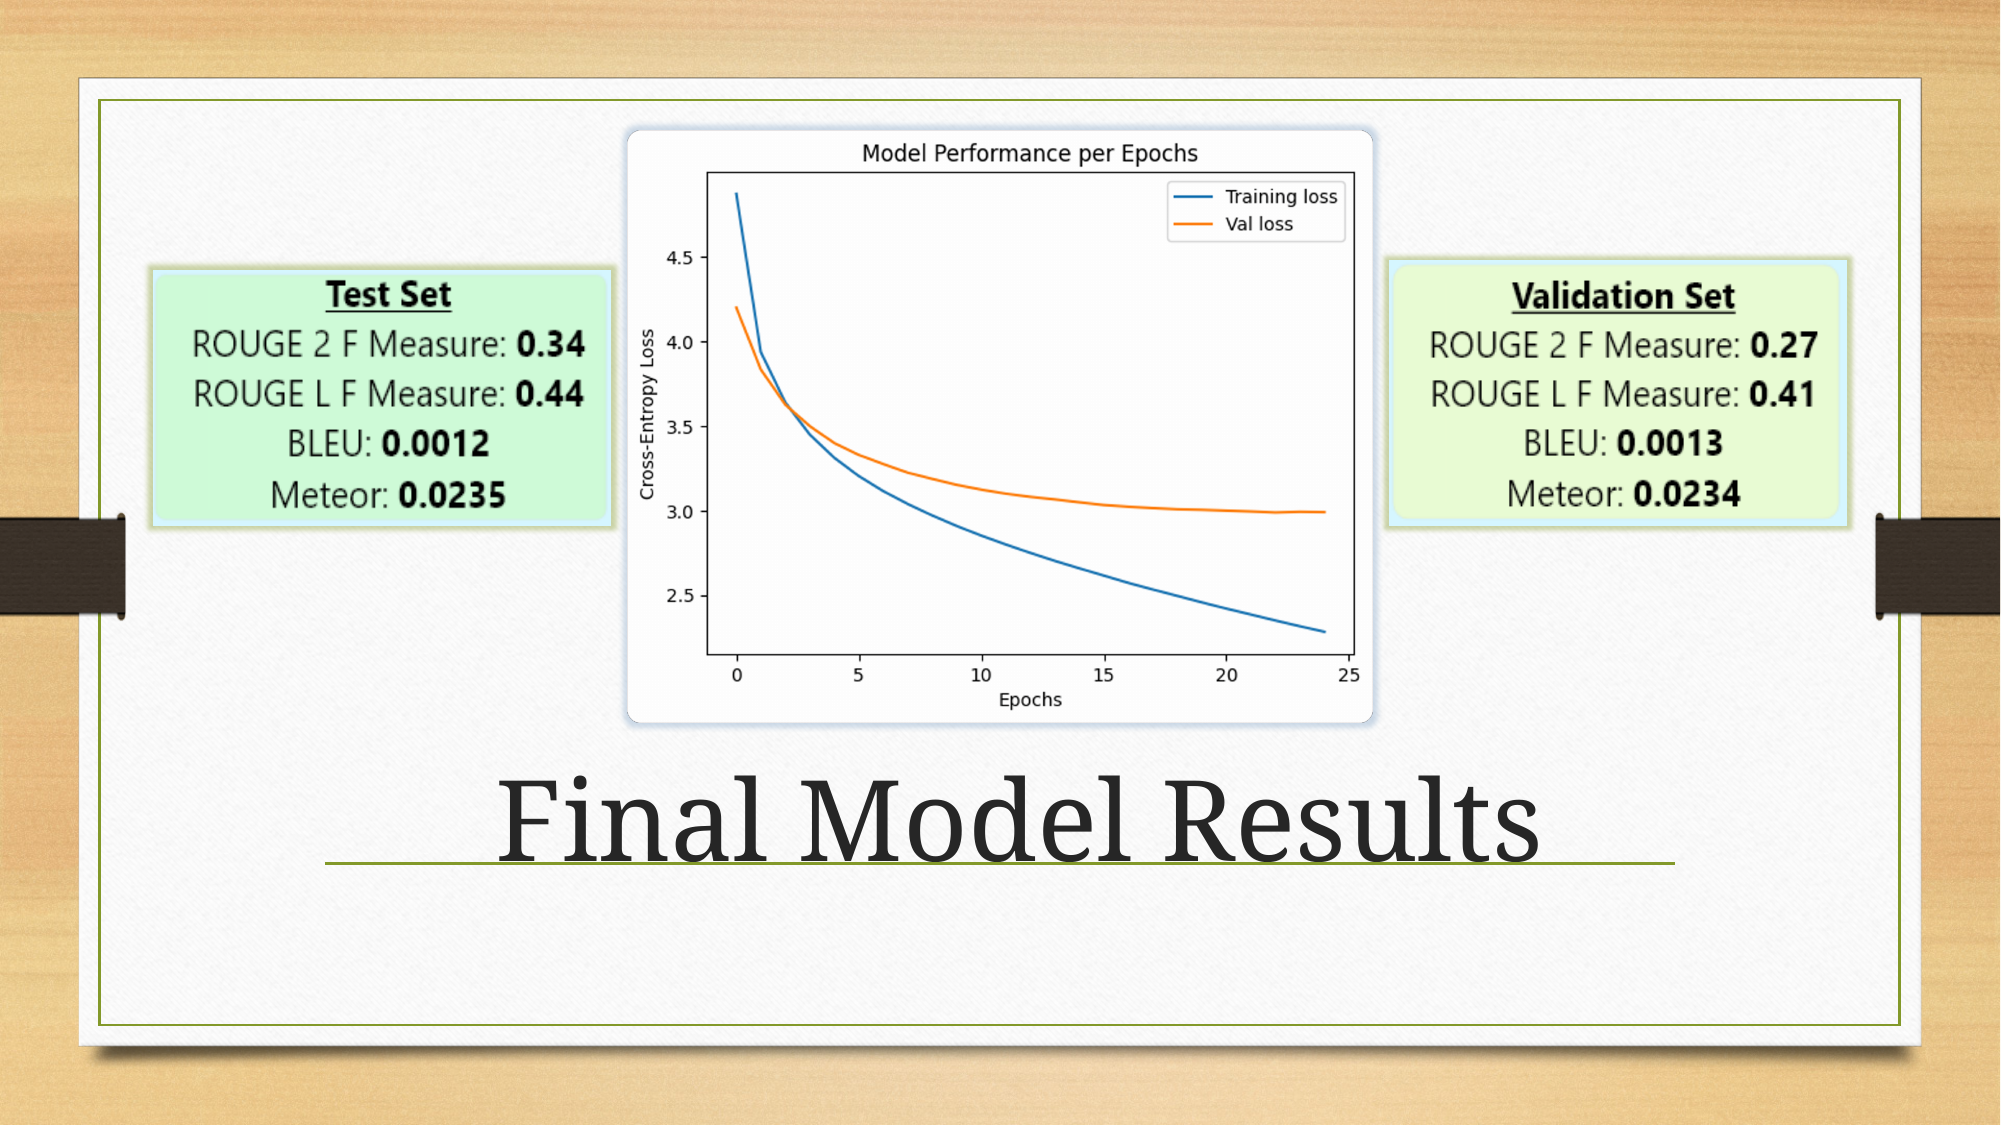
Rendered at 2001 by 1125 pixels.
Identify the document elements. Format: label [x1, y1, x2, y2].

picture [627, 130, 1373, 723]
picture [1388, 260, 1848, 526]
picture [152, 270, 612, 526]
text_box [0, 0, 2000, 1125]
